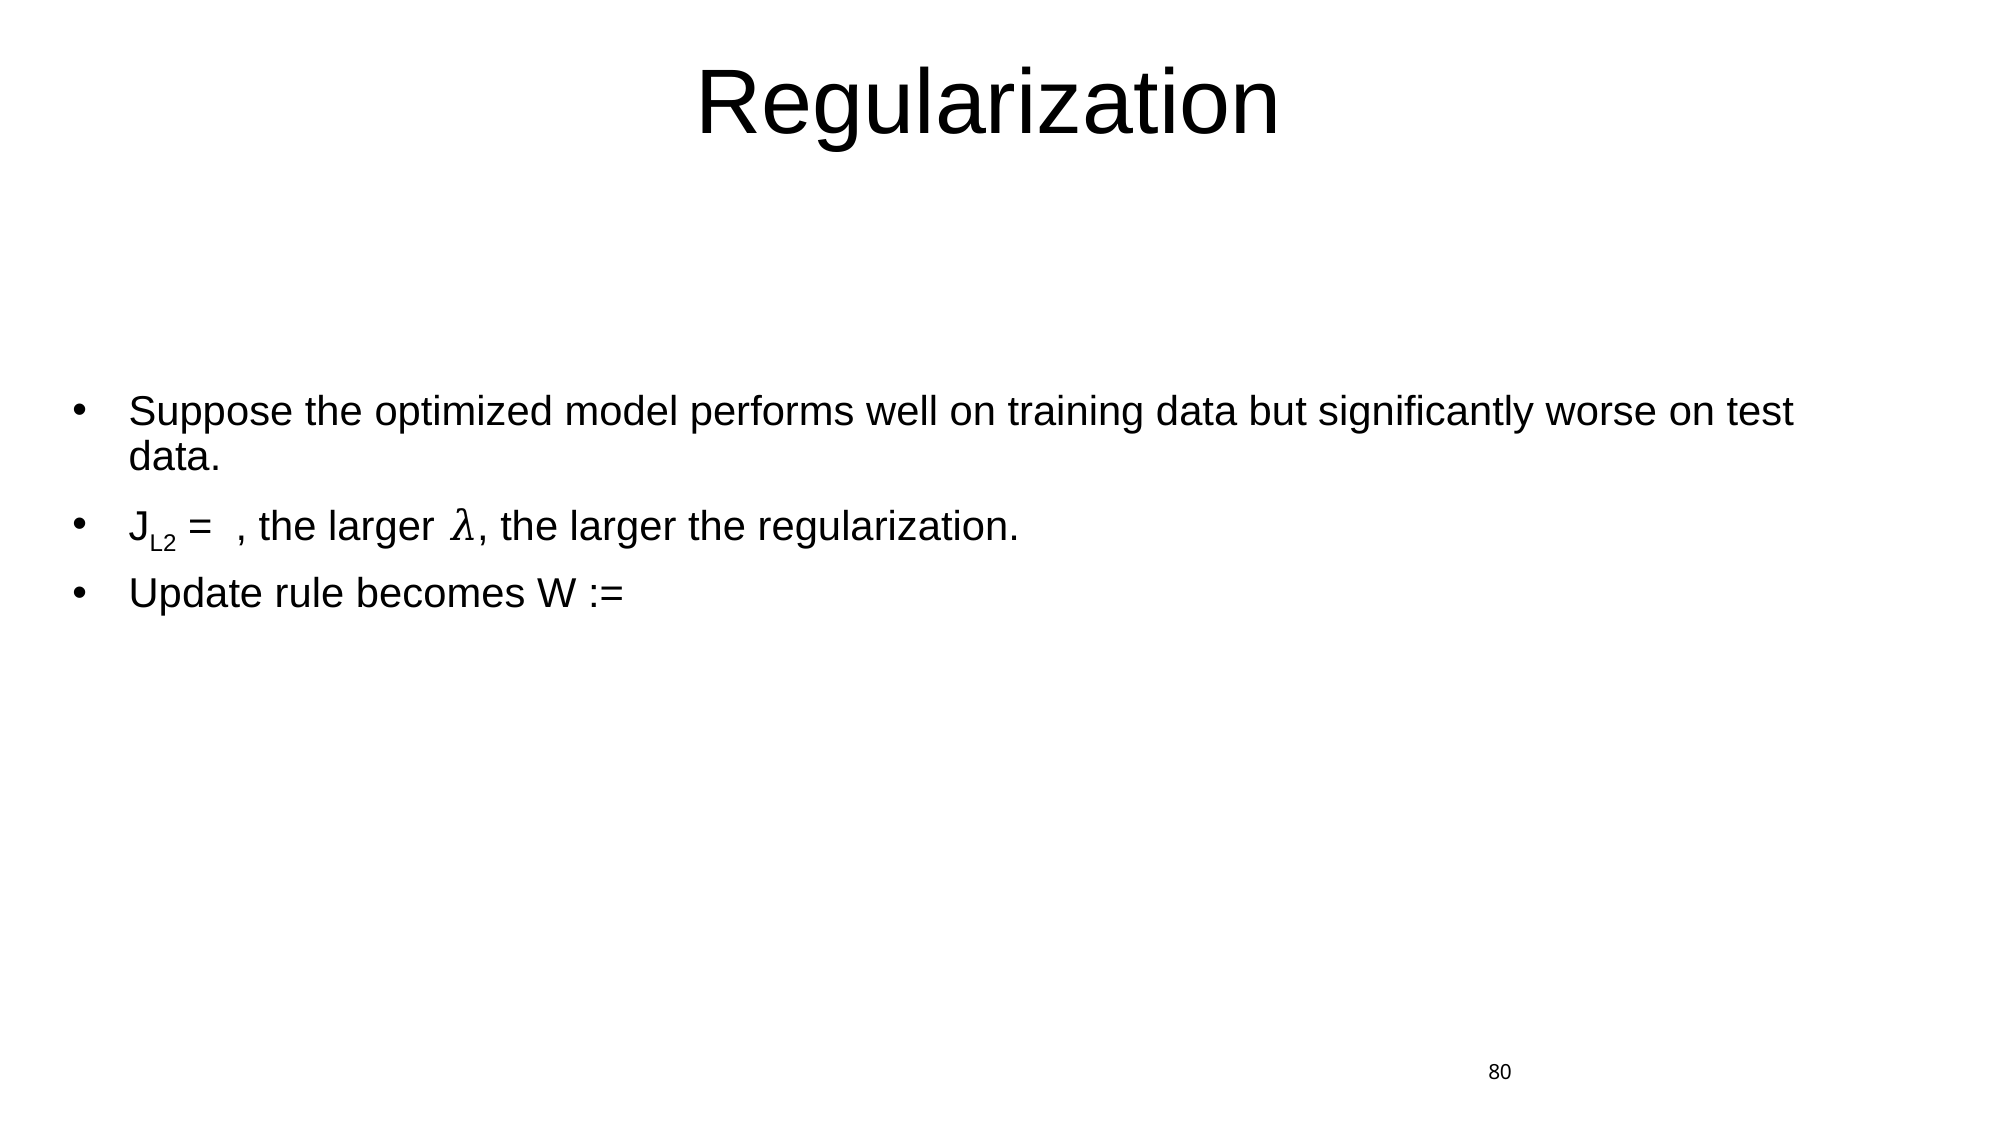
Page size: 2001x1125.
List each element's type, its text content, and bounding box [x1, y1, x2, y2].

slide_number 80 [1325, 1042, 1675, 1103]
title Regularization [18, 32, 1960, 175]
